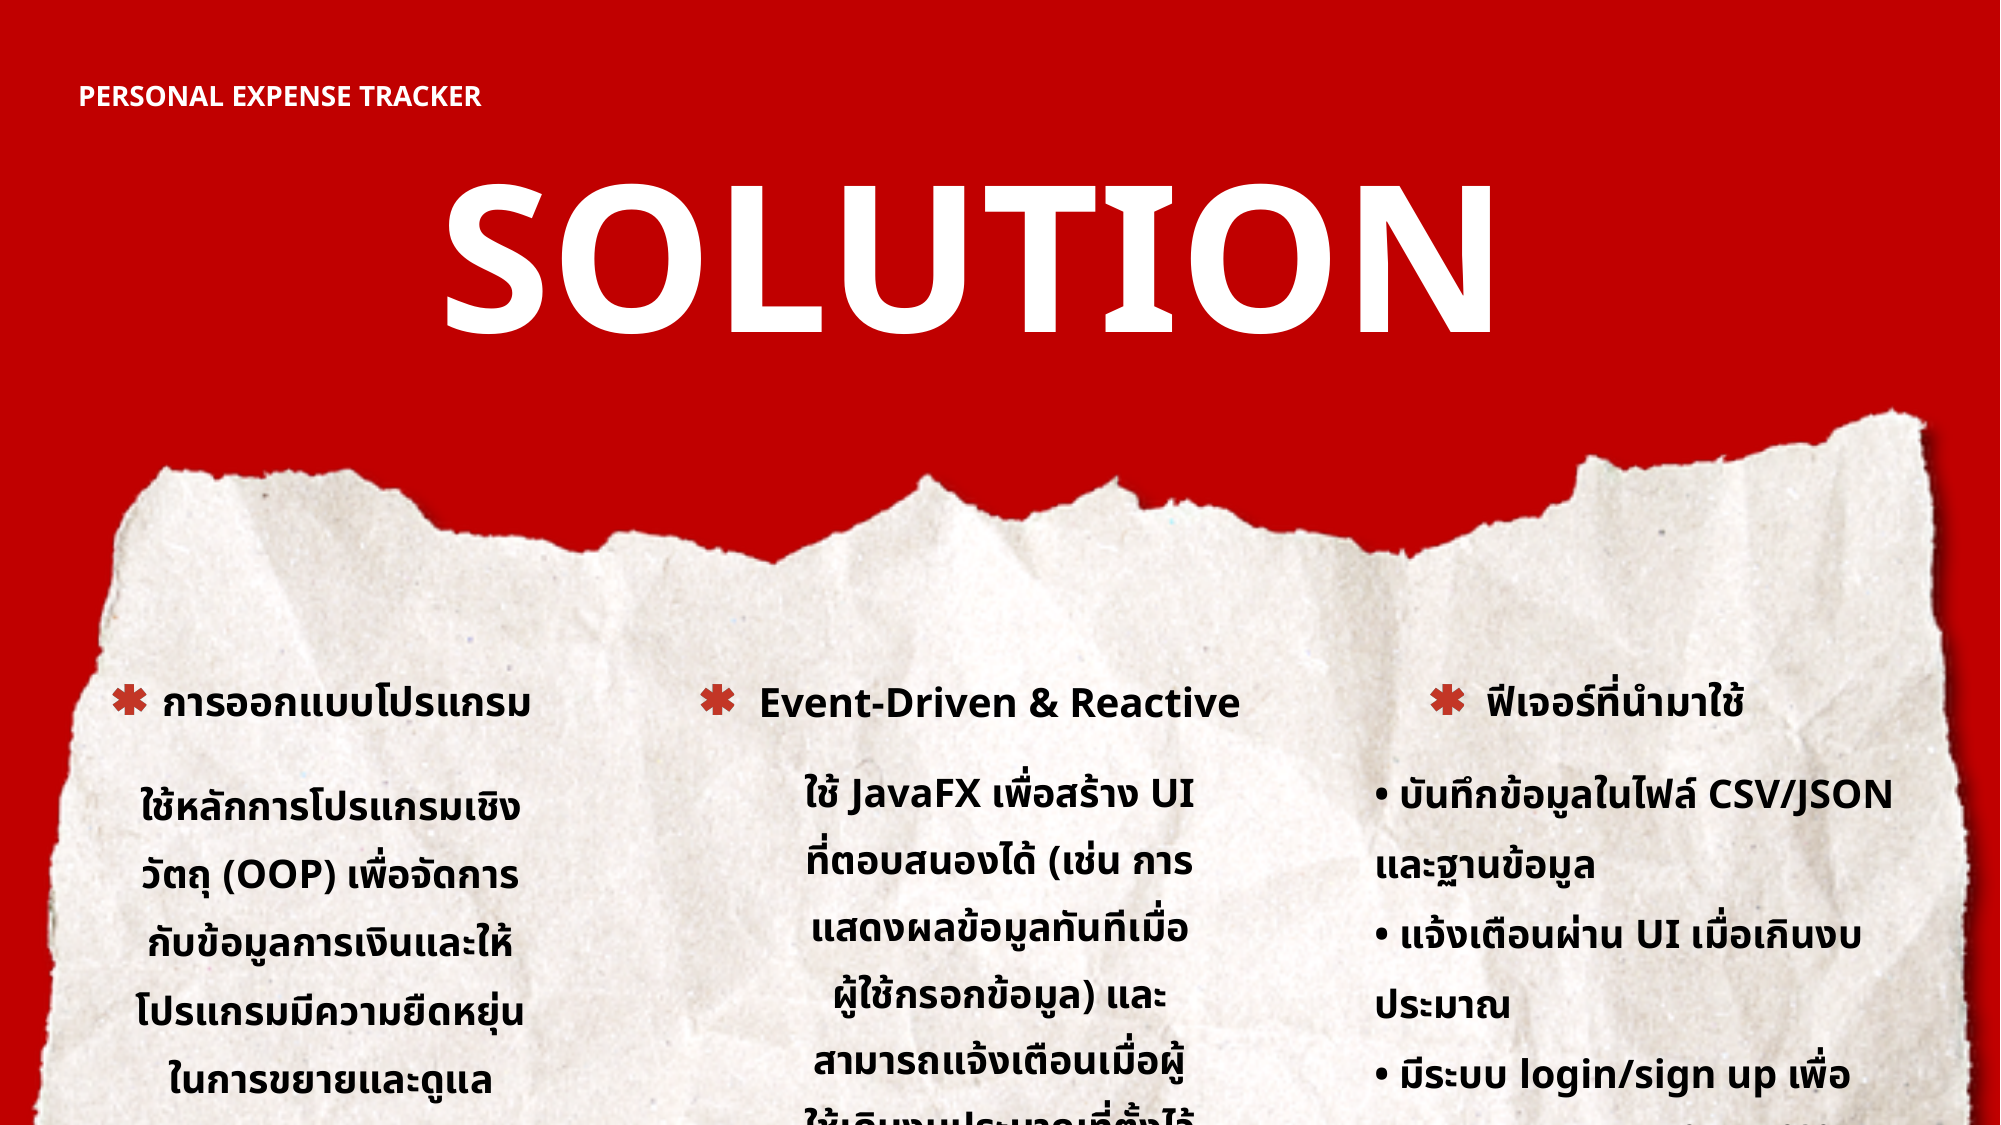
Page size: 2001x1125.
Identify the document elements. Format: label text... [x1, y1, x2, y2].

text_box ฟีเจอร์ที่นำมาใช้ [1486, 668, 2000, 725]
text_box [700, 684, 735, 716]
text_box ใช้หลักการโปรแกรมเชิงวัตถุ (OOP) เพื่อจัดการกับข้อมูลการเงินและให้โปรแกรมมีความยืดหยุ่นในการขยายและดูแลรักษา [129, 759, 533, 1125]
text_box • บันทึกข้อมูลในไฟล์ CSV/JSON และฐานข้อมูล • แจ้งเตือนผ่าน UI เมื่อเกินงบประมาณ • มีระบบ login/sign up เพื่อความปลอดภัยของข้อมูลผู้ใช้ [1374, 746, 1927, 1125]
text_box ใช้ JavaFX เพื่อสร้าง UI ที่ตอบสนองได้ (เช่น การแสดงผลข้อมูลทันทีเมื่อผู้ใช้กรอกข้อมูล) และสามารถแจ้งเตือนเมื่อผู้ใช้เกินงบประมาณที่ตั้งไว้ [798, 748, 1202, 1125]
text_box [1430, 684, 1465, 716]
text_box SOLUTION [78, 191, 1922, 374]
text_box การออกแบบโปรแกรม [162, 668, 677, 725]
text_box [112, 684, 147, 716]
text_box [0, 391, 2000, 1125]
text_box PERSONAL EXPENSE TRACKER [78, 73, 840, 113]
text_box Event-Driven & Reactive [758, 669, 1272, 726]
